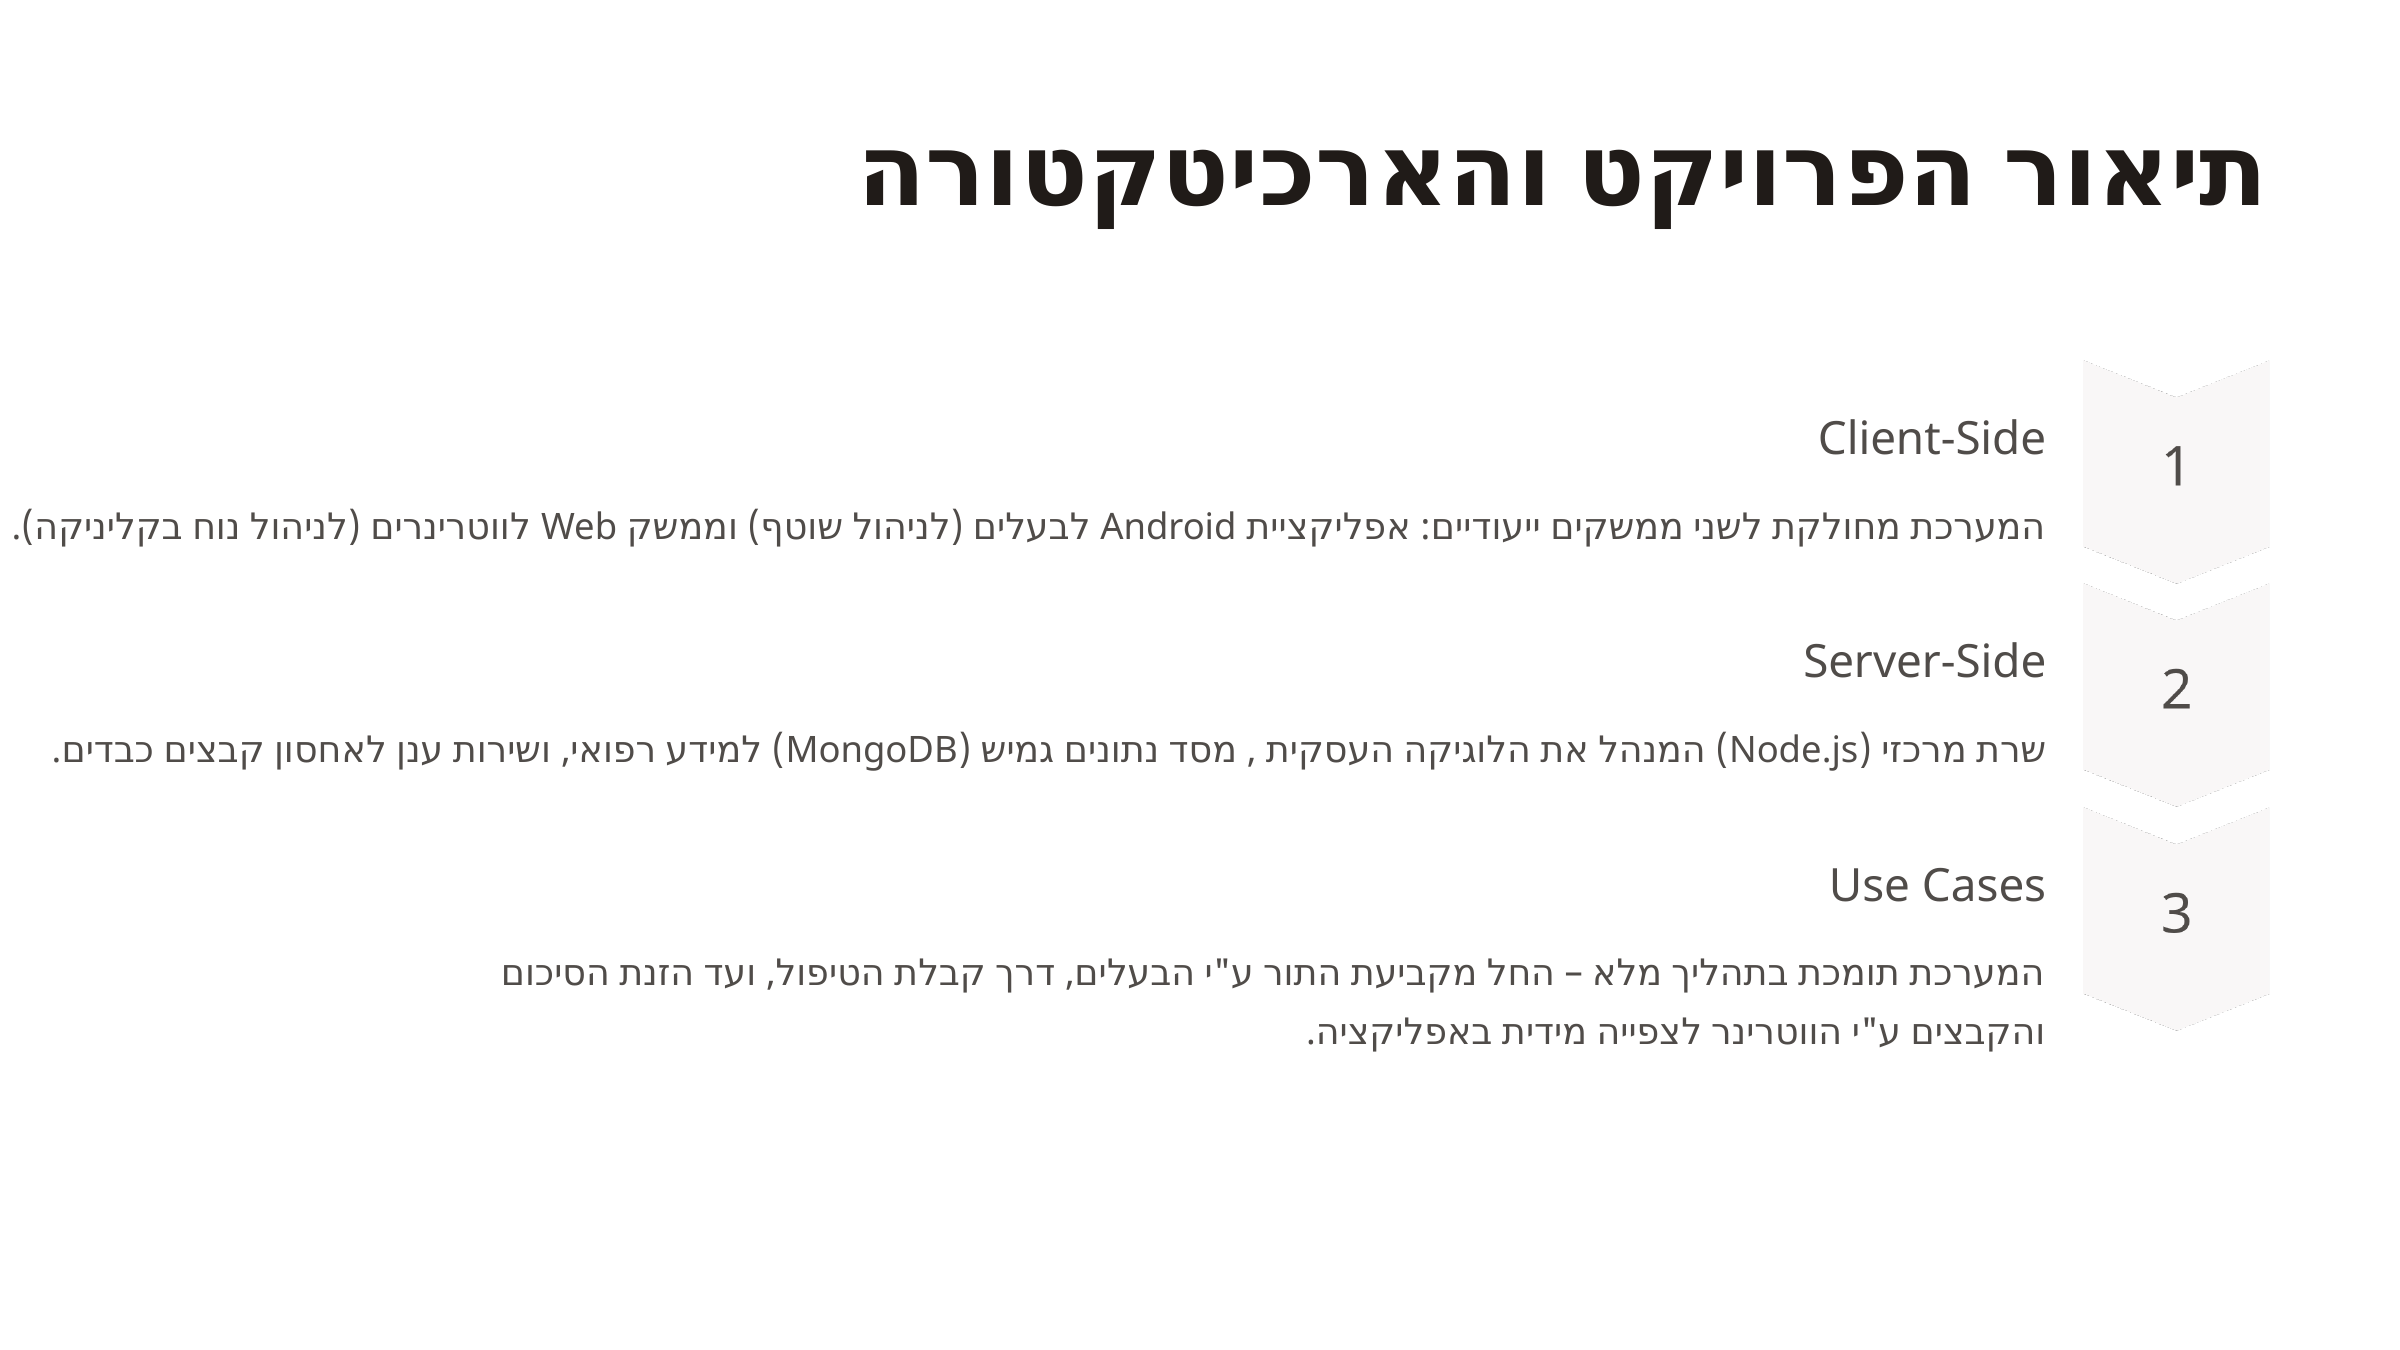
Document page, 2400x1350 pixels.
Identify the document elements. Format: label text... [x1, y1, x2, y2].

text_box Use Cases [1581, 853, 2047, 912]
text_box המערכת תומכת בתהליך מלא – החל מקביעת התור ע"י הבעלים, דרך קבלת הטיפול, ועד הזנת הסיכום והקבצים ע"י הווטרינר לצפייה מידית באפליקציה. [215, 933, 2047, 1059]
text_box Server-Side [1581, 629, 2047, 688]
text_box המערכת מחולקת לשני ממשקים ייעודיים: אפליקציית Android לבעלים (לניהול שוטף) וממשק Web לווטרינרים (לניהול נוח בקליניקה). [130, 487, 2047, 547]
text_box Client-Side [1581, 406, 2047, 465]
text_box תיאור הפרויקט והארכיטקטורה [1002, 110, 2270, 227]
picture [2083, 360, 2270, 1031]
text_box שרת מרכזי (Node.js) המנהל את הלוגיקה העסקית , מסד נתונים גמיש (MongoDB) למידע רפואי, ושירות ענן לאחסון קבצים כבדים. [130, 710, 2047, 770]
